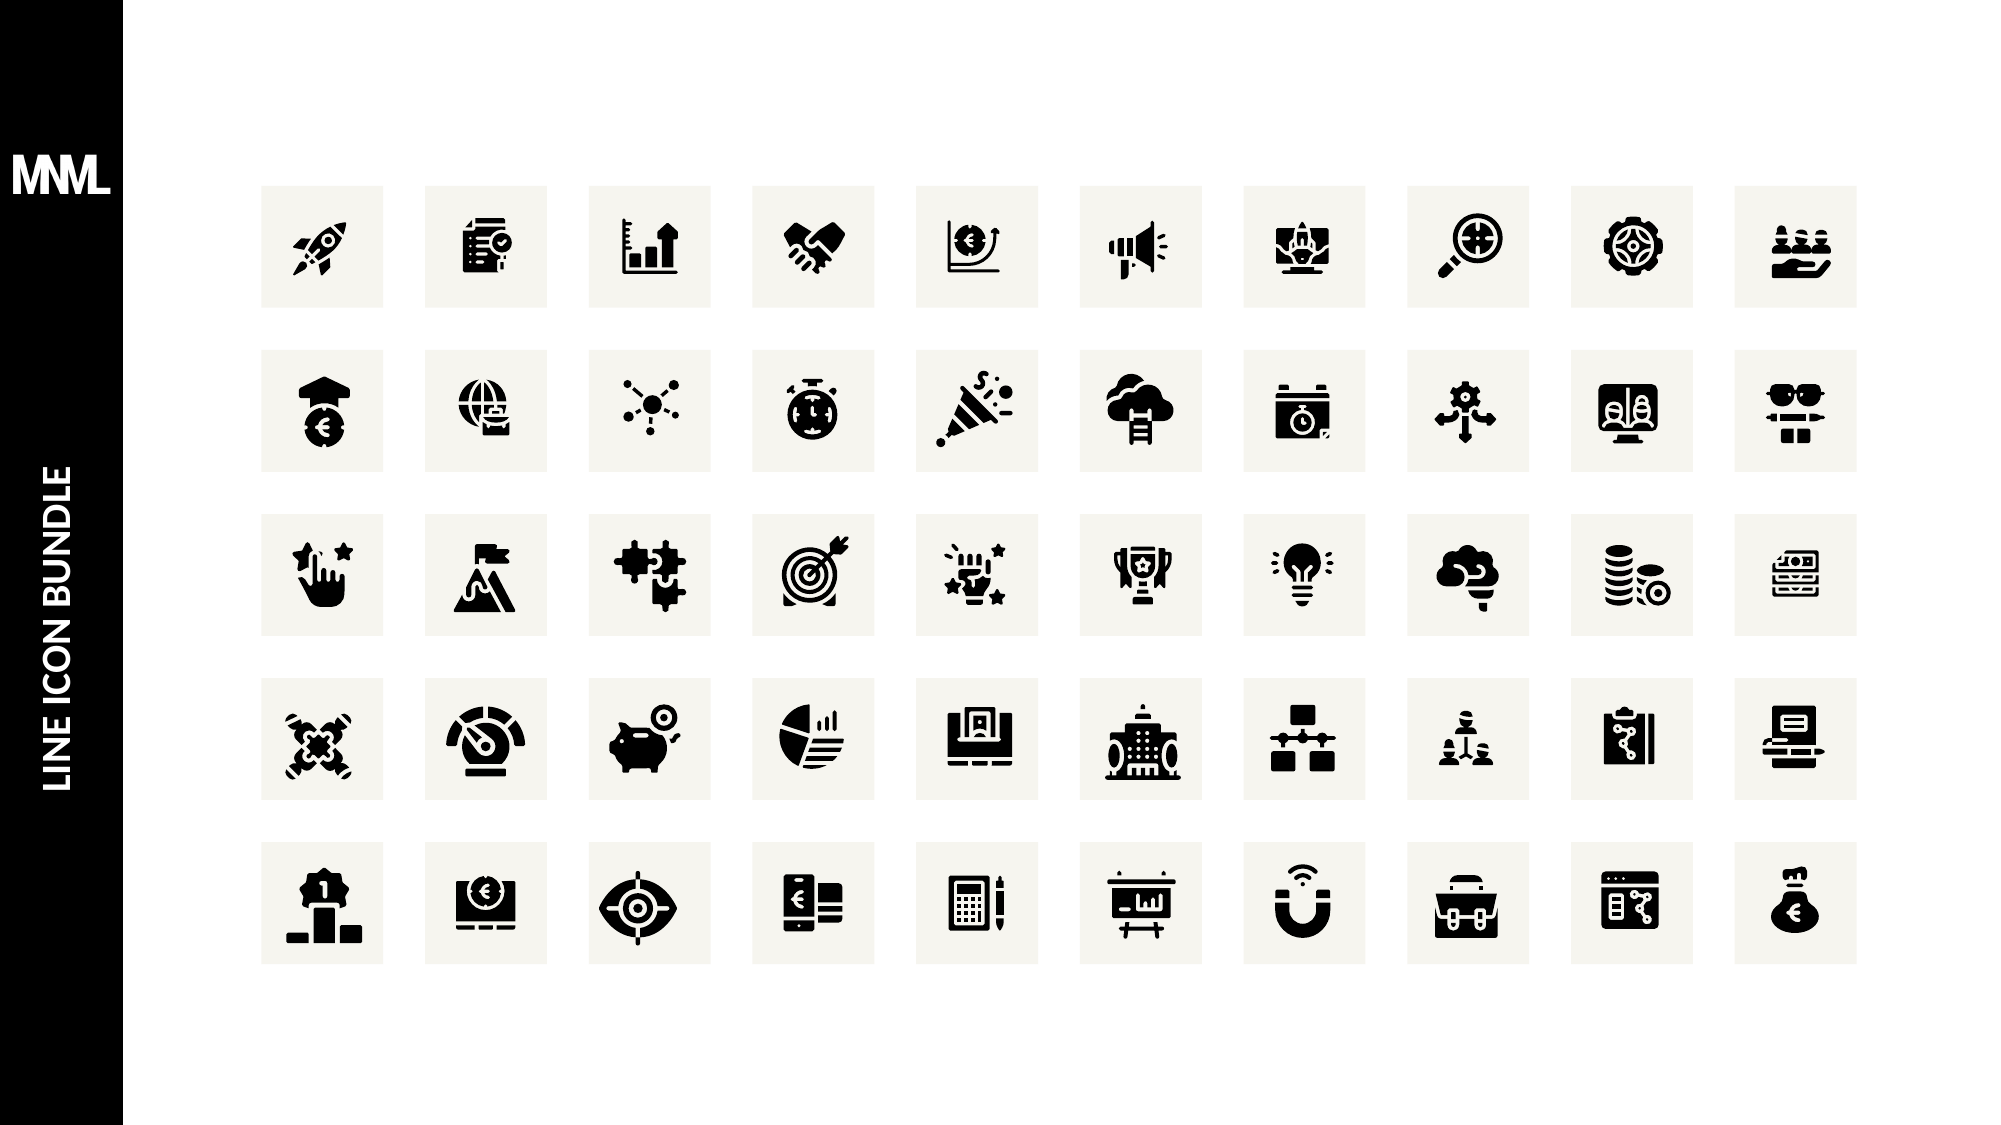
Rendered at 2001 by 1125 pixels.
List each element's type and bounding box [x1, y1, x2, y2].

text_box [1107, 870, 1176, 939]
text_box [943, 543, 1006, 605]
text_box [462, 217, 512, 273]
text_box [1438, 710, 1494, 766]
text_box [779, 704, 844, 769]
text_box [1275, 864, 1331, 938]
text_box [598, 870, 678, 946]
text_box [1603, 706, 1655, 765]
picture [0, 113, 122, 236]
text_box [613, 539, 687, 613]
text_box [1104, 703, 1181, 780]
text_box [947, 706, 1013, 766]
text_box [1603, 216, 1663, 276]
text_box [292, 542, 354, 608]
text_box [783, 221, 846, 275]
text_box [1275, 384, 1330, 439]
text_box [783, 874, 843, 932]
text_box [1434, 875, 1498, 938]
text_box [1601, 871, 1659, 929]
text_box [623, 379, 680, 436]
text_box [1437, 213, 1503, 279]
text_box [1109, 220, 1169, 280]
text_box [446, 706, 526, 777]
text_box [298, 376, 350, 448]
text_box [1598, 384, 1658, 444]
text_box [1269, 704, 1337, 772]
text_box [1762, 705, 1826, 769]
text_box [458, 379, 510, 436]
text_box [1772, 550, 1819, 597]
text_box [286, 867, 363, 944]
text_box [1270, 543, 1334, 607]
text_box [622, 218, 678, 274]
text_box [1770, 866, 1819, 933]
text_box [1113, 546, 1172, 605]
text_box [1275, 221, 1329, 274]
text_box [948, 875, 1004, 931]
text_box [455, 875, 516, 930]
text_box [1765, 383, 1826, 444]
text_box [453, 544, 516, 613]
text_box [285, 713, 352, 780]
text_box [935, 370, 1013, 448]
text_box [609, 704, 681, 773]
text_box [1771, 225, 1831, 279]
text_box [1436, 544, 1499, 612]
text_box [292, 222, 347, 276]
text_box [947, 220, 1000, 273]
text_box [1106, 373, 1174, 445]
text_box [781, 535, 849, 607]
text_box [786, 378, 838, 440]
text_box [1434, 381, 1497, 444]
text_box [1605, 544, 1671, 606]
